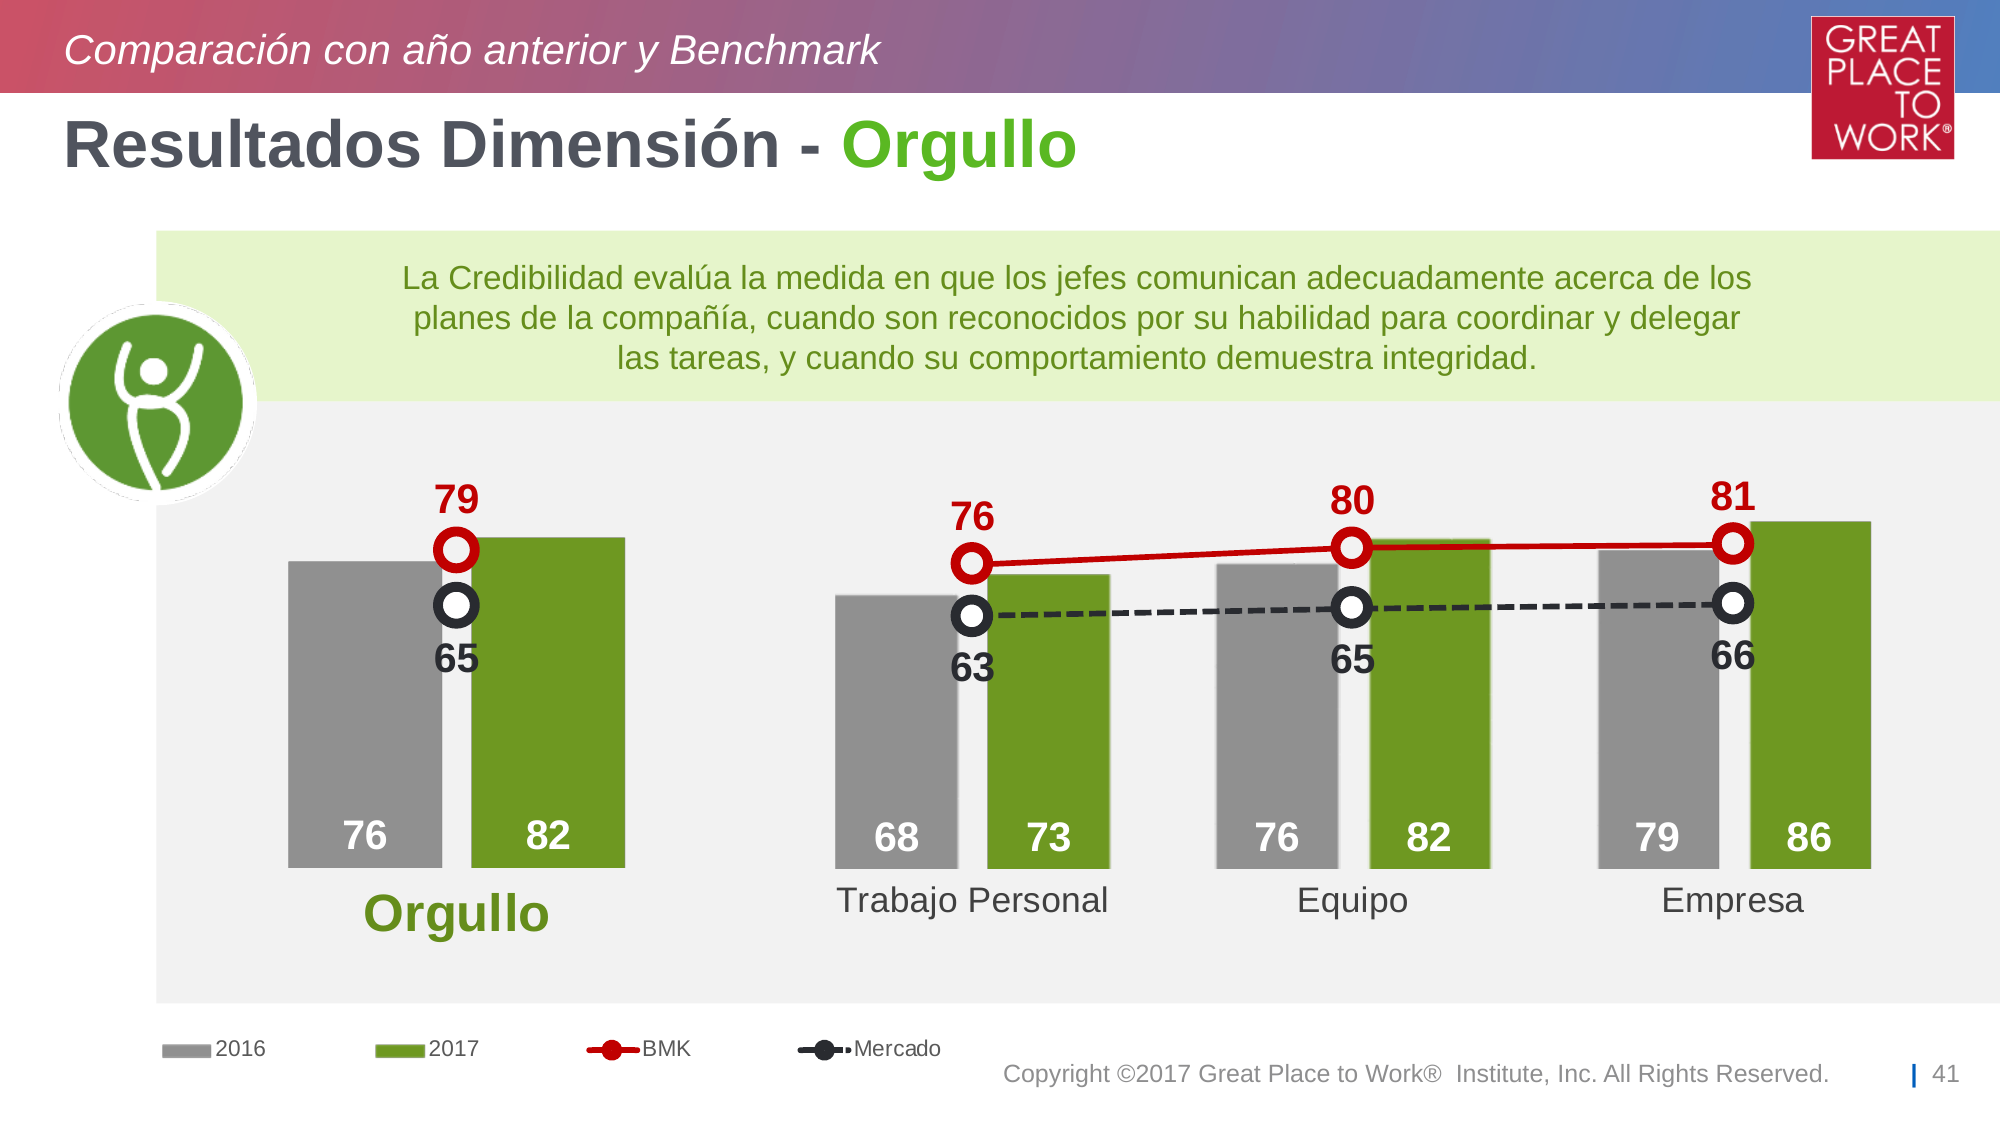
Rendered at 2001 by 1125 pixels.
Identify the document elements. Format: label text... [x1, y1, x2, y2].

footer Copyright ©2017 Great Place to Work® Institute, Inc. All Rights Reserved. [978, 1078, 1846, 1103]
text_box [258, 402, 2000, 1004]
subtitle Comparación con año anterior y Benchmark [48, 21, 1894, 90]
slide_number | 41 [1846, 1078, 1976, 1103]
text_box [55, 301, 258, 422]
picture [50, 422, 1991, 1078]
title Resultados Dimensión - Orgullo [48, 92, 1976, 200]
picture [0, 0, 2000, 93]
text_box La Credibilidad evalúa la medida en que los jefes comunican adecuadamente acerca de los planes de la compañía, cuando son reconocidos por su habilidad para coordinar y delegar las tareas, y cuando su comportamiento demuestra integridad. [156, 230, 2000, 402]
